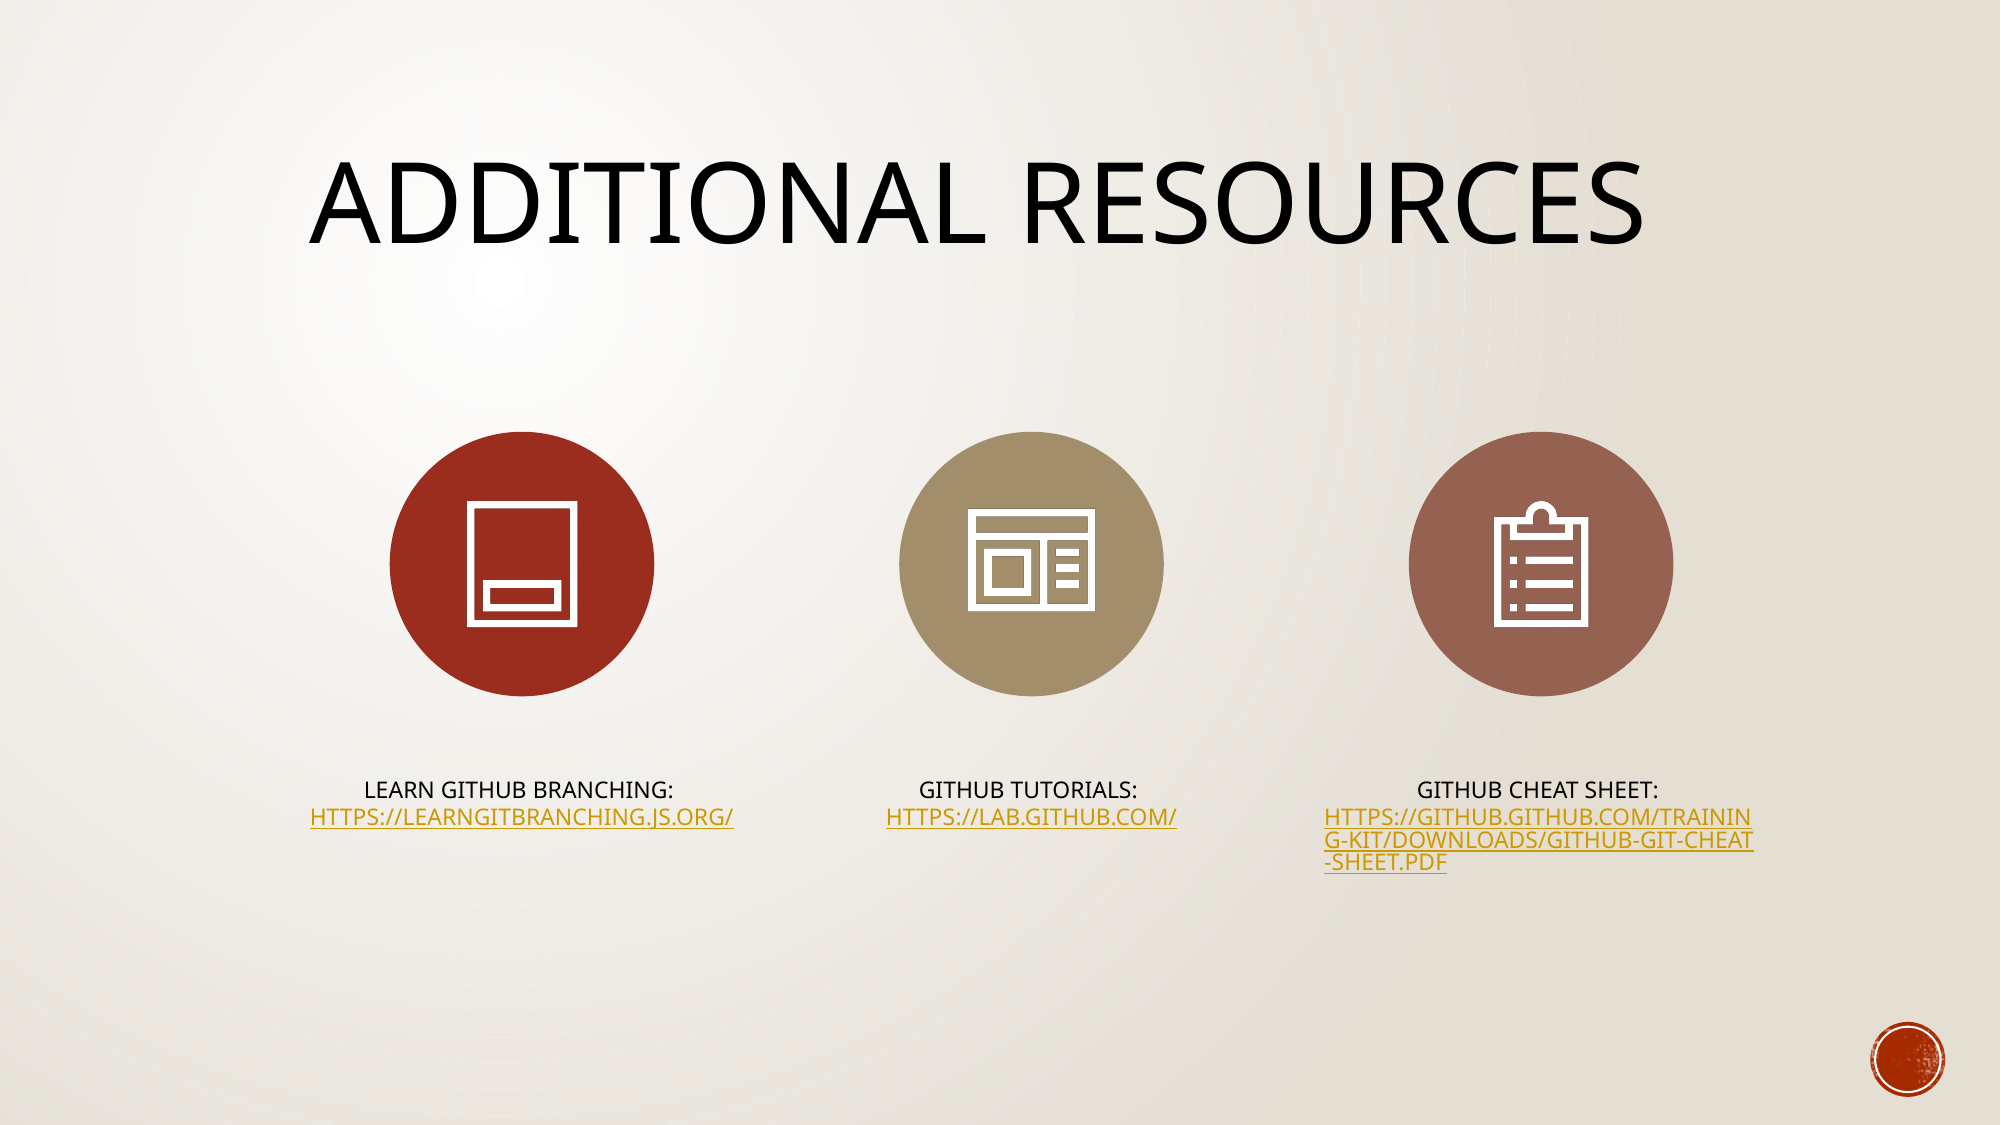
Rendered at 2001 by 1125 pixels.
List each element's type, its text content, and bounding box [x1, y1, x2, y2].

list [295, 366, 1768, 963]
title Additional Resources [294, 102, 1888, 313]
